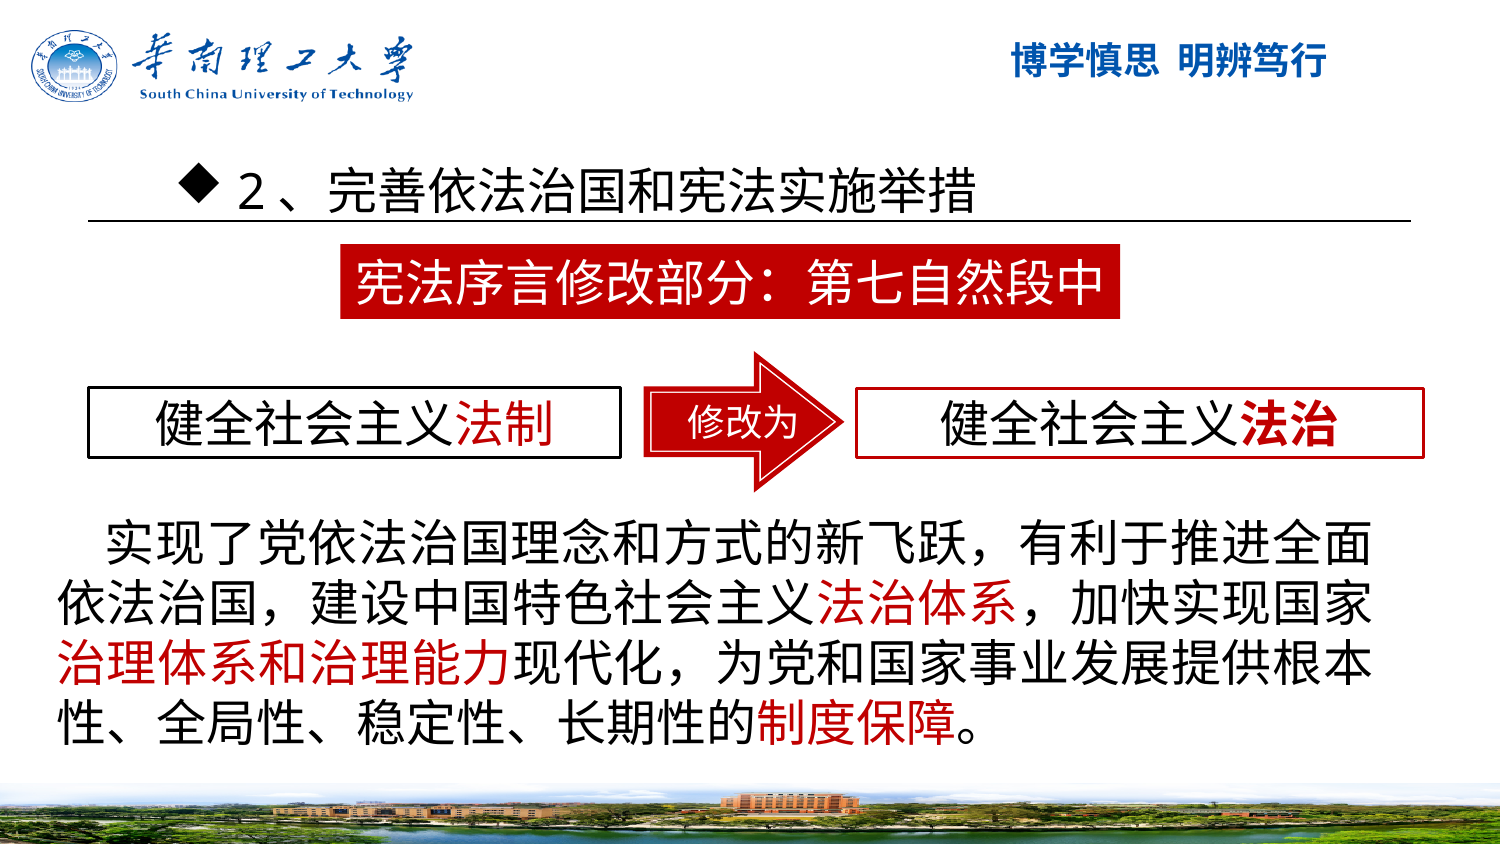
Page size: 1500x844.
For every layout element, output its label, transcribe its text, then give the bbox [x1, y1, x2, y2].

picture [30, 30, 413, 103]
text_box 修改为 [641, 349, 847, 495]
text_box 实现了党依法治国理念和方式的新飞跃，有利于推进全面依法治国，建设中国特色社会主义法治体系，加快实现国家治理体系和治理能力现代化，为党和国家事业发展提供根本性、全局性、稳定性、长期性的制度保障。 [41, 504, 1388, 760]
text_box 博学慎思 明辨笃行 [997, 30, 1373, 89]
picture [0, 783, 1500, 844]
text_box 健全社会主义法制 [86, 386, 622, 459]
text_box 2、完善依法治国和宪法实施举措 [159, 136, 1329, 220]
text_box 宪法序言修改部分：第七自然段中 [340, 244, 1121, 319]
text_box 健全社会主义法治 [854, 386, 1425, 459]
